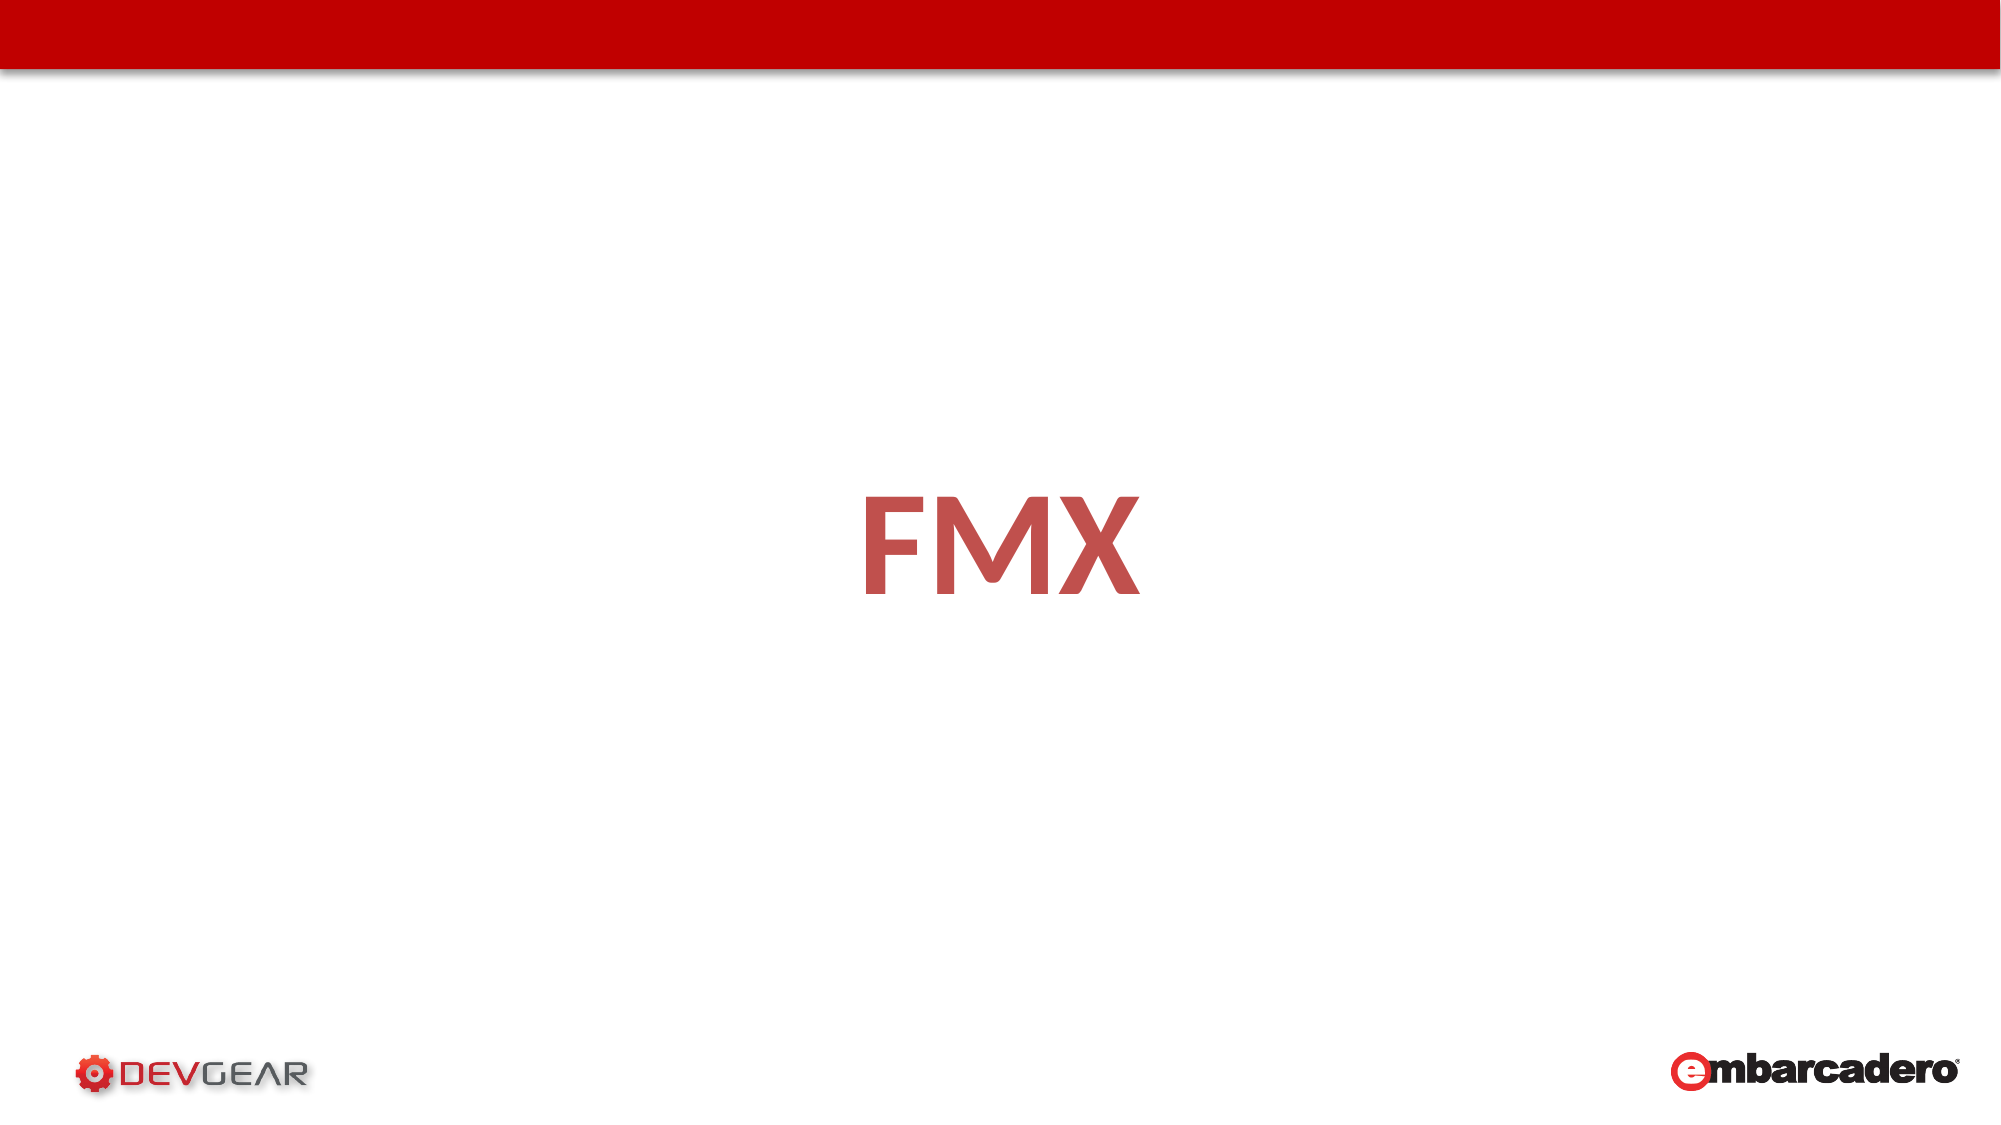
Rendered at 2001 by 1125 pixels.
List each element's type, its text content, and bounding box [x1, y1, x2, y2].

picture [65, 1054, 319, 1093]
picture [1671, 1052, 1960, 1091]
text_box FMX [843, 437, 1156, 632]
